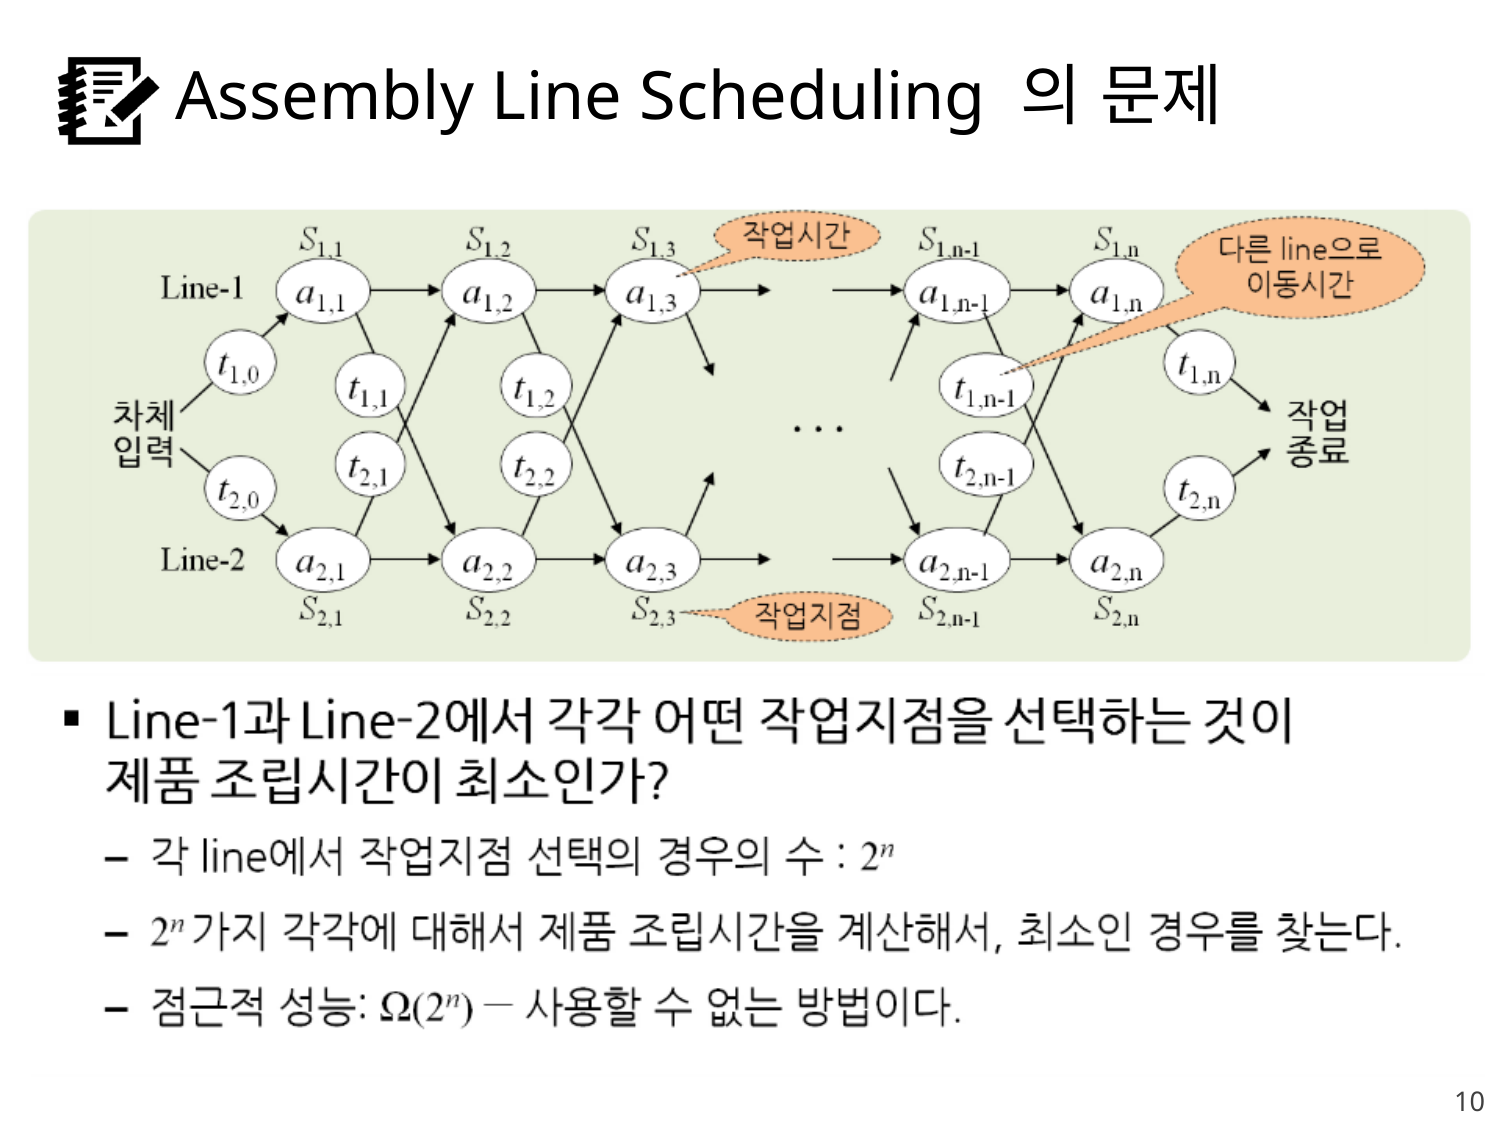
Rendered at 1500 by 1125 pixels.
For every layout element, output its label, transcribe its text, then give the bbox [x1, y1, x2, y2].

picture [55, 42, 162, 159]
title Assembly Line Scheduling 의 문제 [160, 45, 1500, 164]
picture [24, 207, 1485, 1084]
slide_number 10 [1149, 1076, 1500, 1125]
